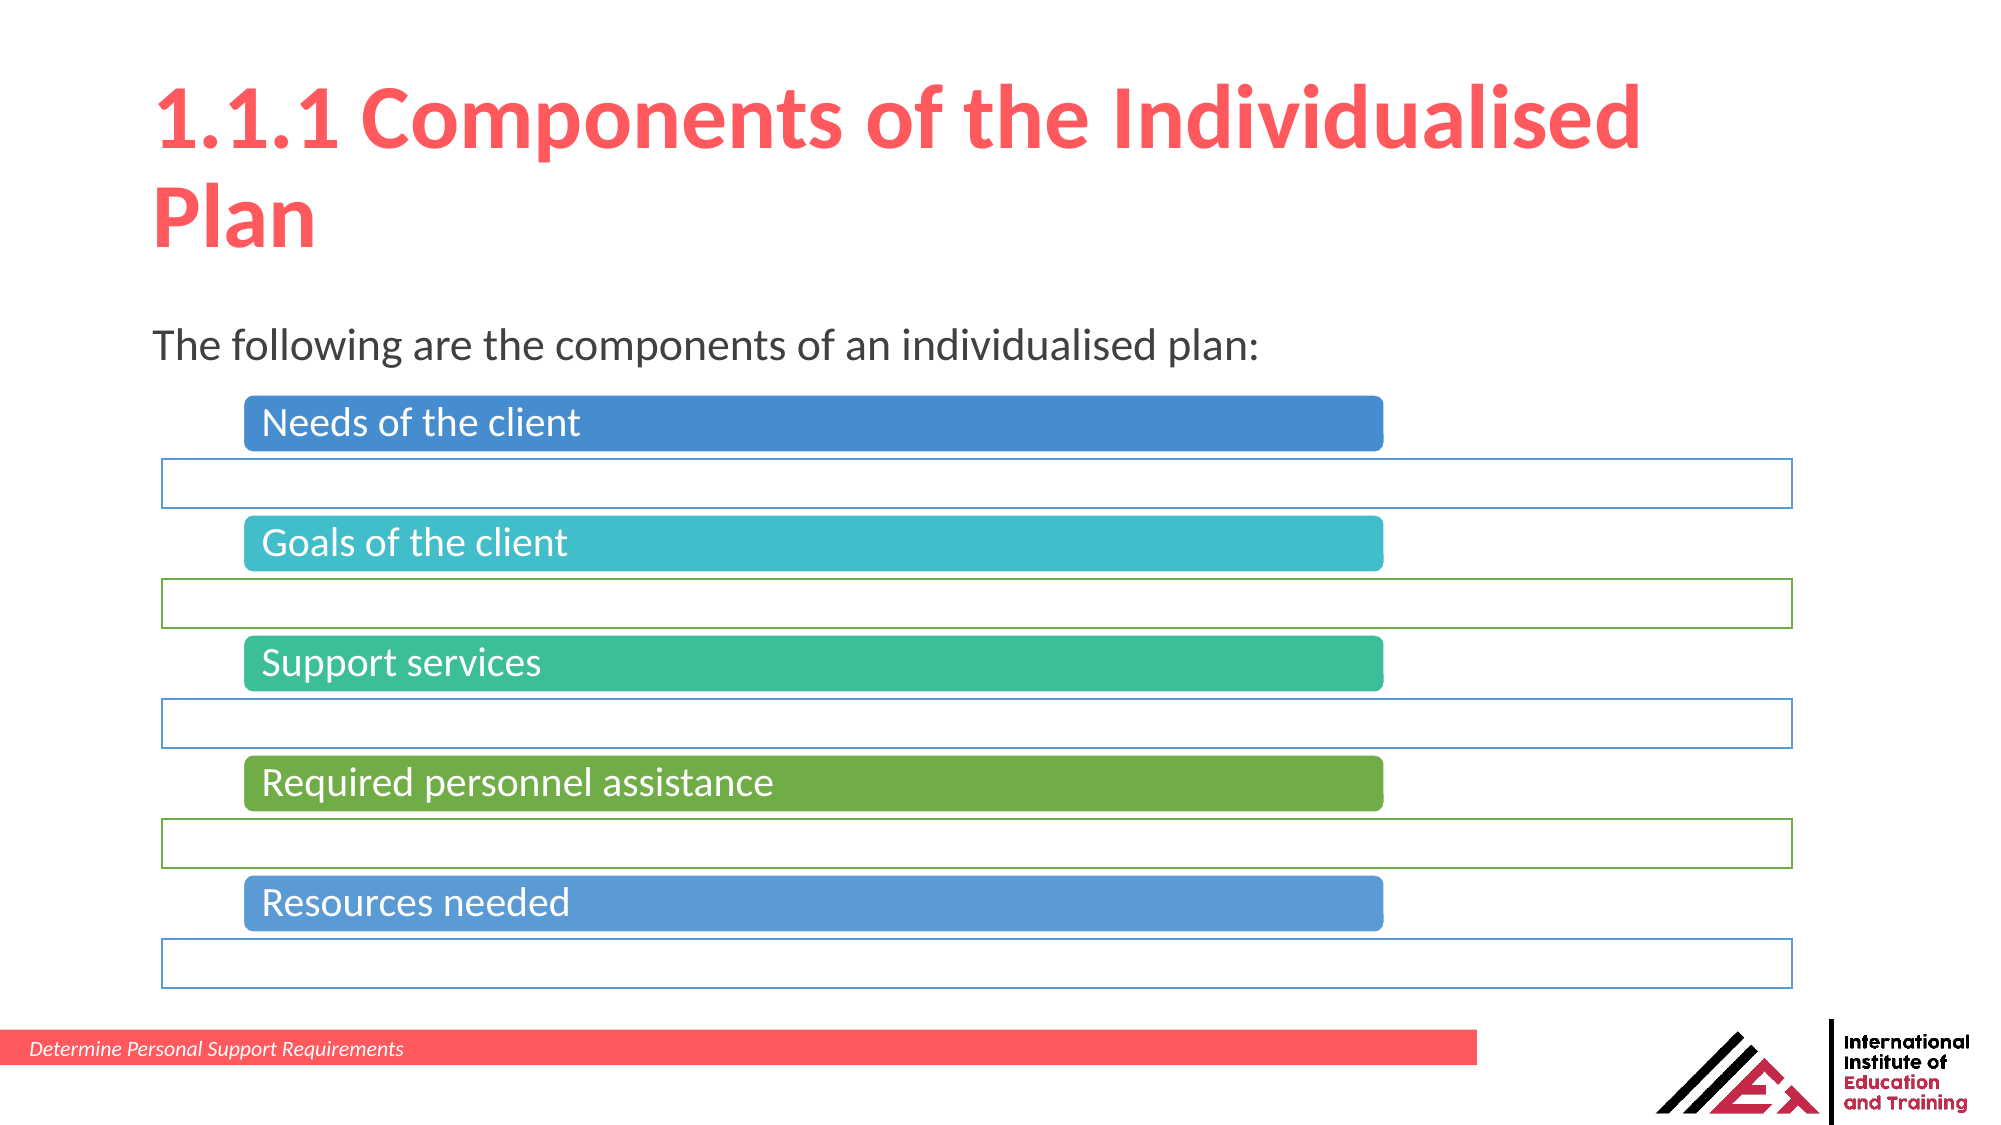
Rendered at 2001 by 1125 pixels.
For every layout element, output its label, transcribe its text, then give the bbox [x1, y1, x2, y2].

title 1.1.1 Components of the Individualised Plan [137, 59, 1793, 278]
text_box Determine Personal Support Requirements [0, 1029, 1478, 1066]
picture [1655, 1019, 1969, 1125]
list The following are the components of an individualised plan: [137, 299, 1793, 1014]
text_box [161, 388, 1793, 989]
